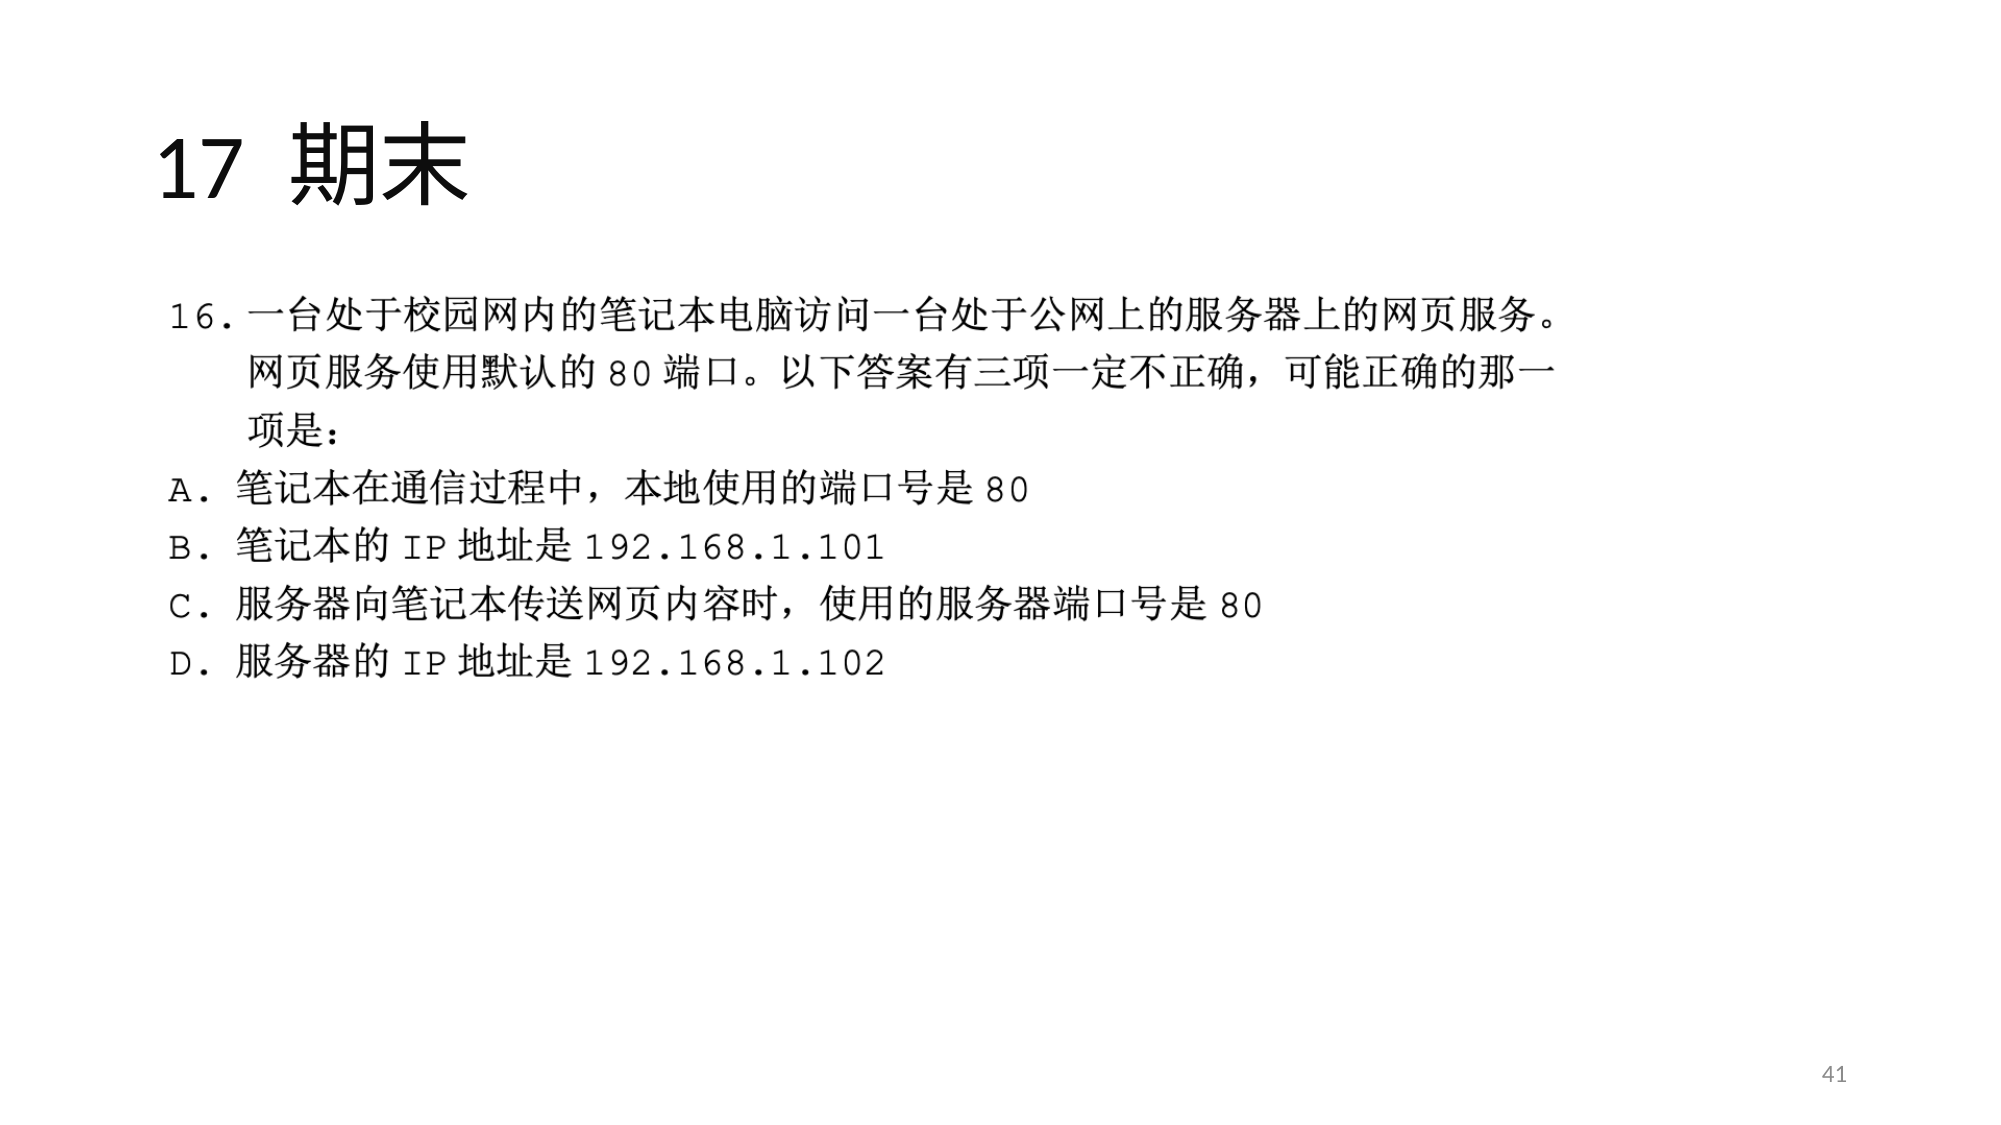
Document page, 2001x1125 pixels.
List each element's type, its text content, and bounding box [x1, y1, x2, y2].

picture [137, 277, 1613, 709]
slide_number 41 [1412, 1042, 1863, 1103]
title 17 期末 [137, 59, 1863, 278]
